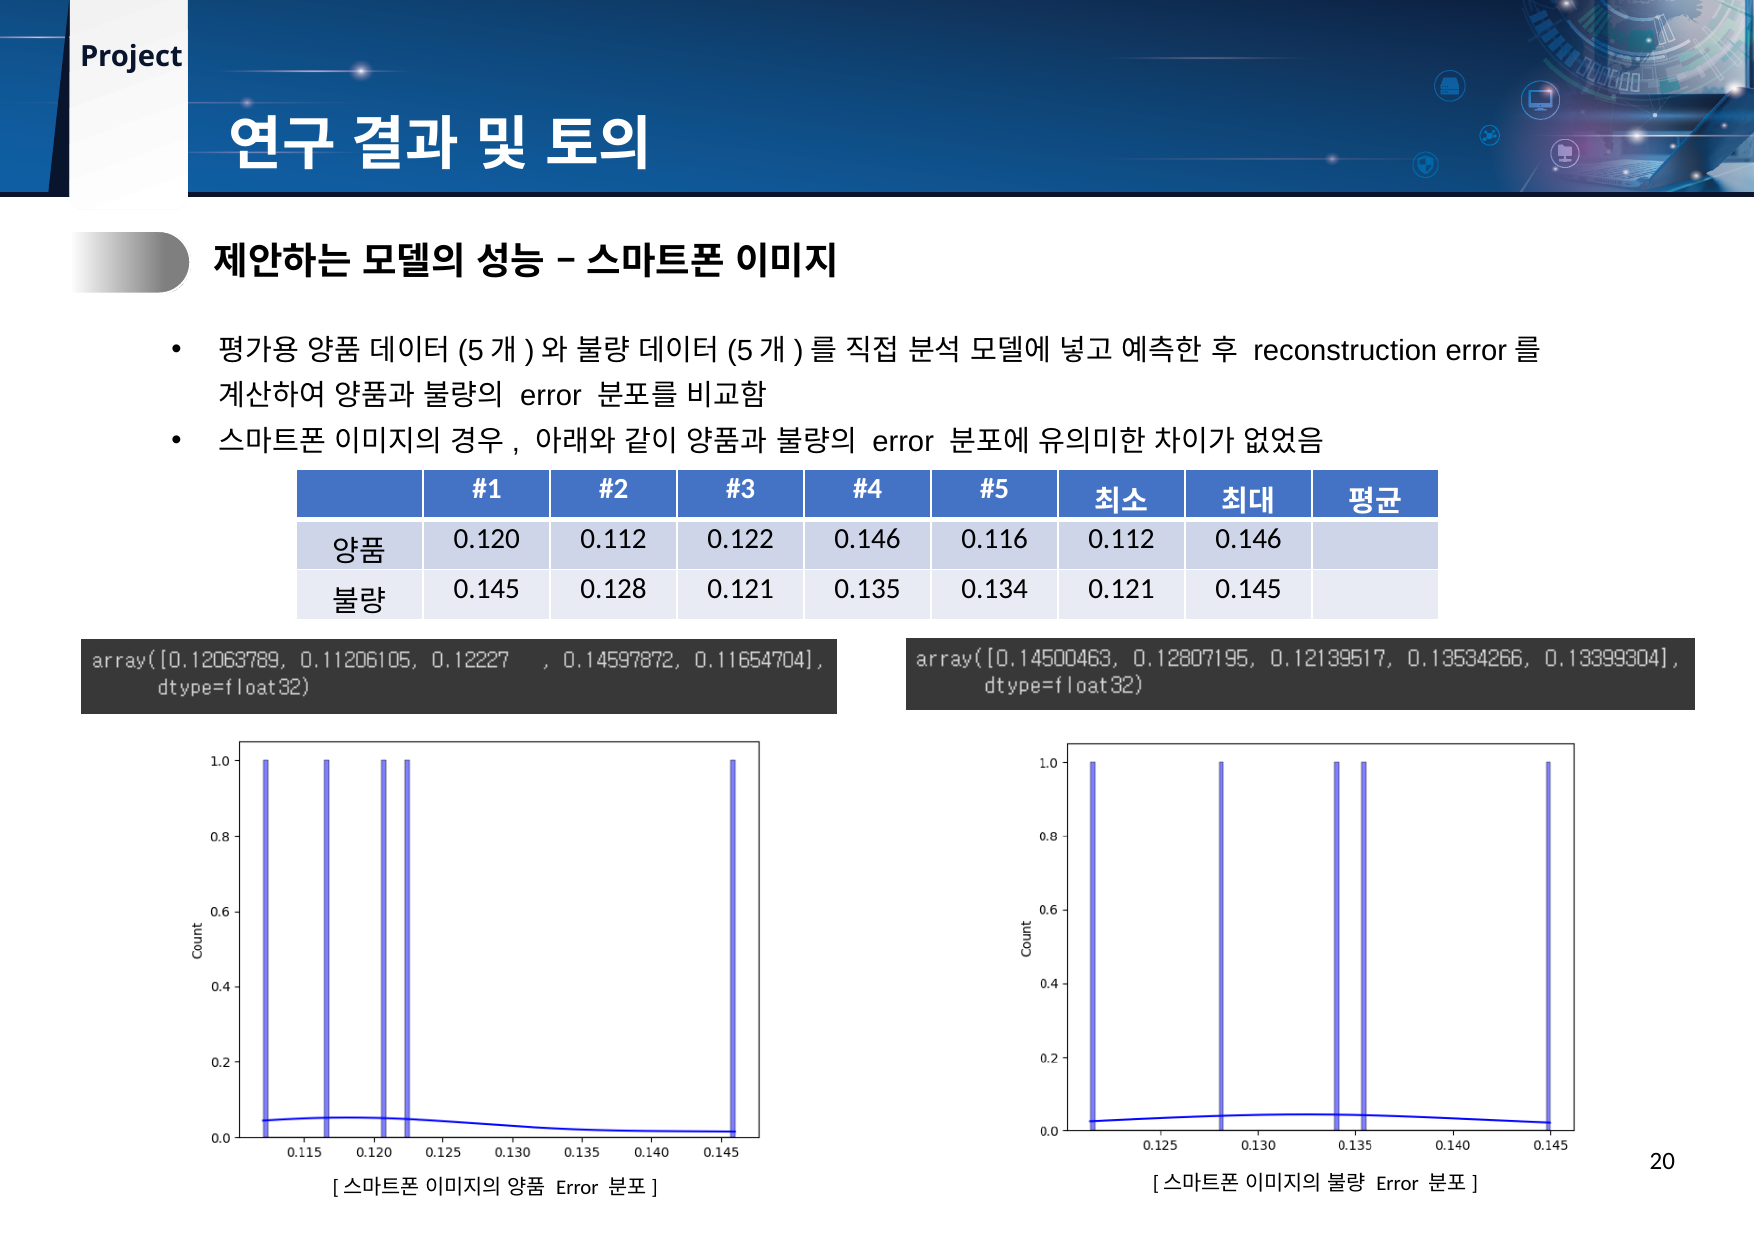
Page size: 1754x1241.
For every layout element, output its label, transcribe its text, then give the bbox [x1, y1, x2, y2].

table_cell 0.135 [805, 570, 930, 619]
text_box 연구 결과 및 토의 [213, 98, 1522, 184]
table_cell 0.146 [805, 522, 930, 569]
picture [1013, 740, 1579, 1159]
table_header #5 [932, 470, 1057, 517]
table_cell 0.146 [1186, 522, 1311, 569]
table_cell 0.121 [1059, 570, 1184, 619]
table_cell 0.121 [678, 570, 803, 619]
table_cell 0.134 [932, 570, 1057, 619]
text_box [70, 230, 983, 294]
picture [906, 638, 1695, 710]
table_cell 0.112 [1059, 522, 1184, 569]
text_box [스마트폰 이미지의 양품 Error 분포] [254, 1166, 737, 1207]
table_header 최소 [1059, 470, 1184, 517]
picture [0, 0, 69, 192]
table_cell 0.128 [551, 570, 676, 619]
table_header 평균 [1313, 470, 1438, 517]
text_box [스마트폰 이미지의 불량 Error 분포] [1074, 1162, 1557, 1203]
table_cell [1313, 570, 1438, 619]
table_cell 0.120 [424, 522, 549, 569]
table_cell 0.145 [1186, 570, 1311, 619]
table_cell 0.145 [424, 570, 549, 619]
table_header #4 [805, 470, 930, 517]
table_header #1 [424, 470, 549, 517]
table_cell 0.112 [551, 522, 676, 569]
table_header 최대 [1186, 470, 1311, 517]
table_cell 불량 [297, 570, 422, 619]
picture [188, 0, 1754, 192]
text_box 평가용 양품 데이터(5개)와 불량 데이터(5개)를 직접 분석 모델에 넣고 예측한 후 reconstruction error를 계산하여 양품과 불량의 error 분포를 비교함 스마트폰 이미지의 경우, 아래와 같이 양품과 불량의 error 분포에 유의미한 차이가 없었음 [156, 313, 1657, 465]
table_cell 0.122 [678, 522, 803, 569]
table_cell 0.116 [932, 522, 1057, 569]
picture [186, 735, 764, 1163]
table_cell [1313, 522, 1438, 569]
text_box 20 [1634, 1137, 1754, 1183]
picture [81, 639, 837, 714]
table_header #3 [678, 470, 803, 517]
table_header [297, 470, 422, 517]
table_cell 양품 [297, 522, 422, 569]
table_header #2 [551, 470, 676, 517]
